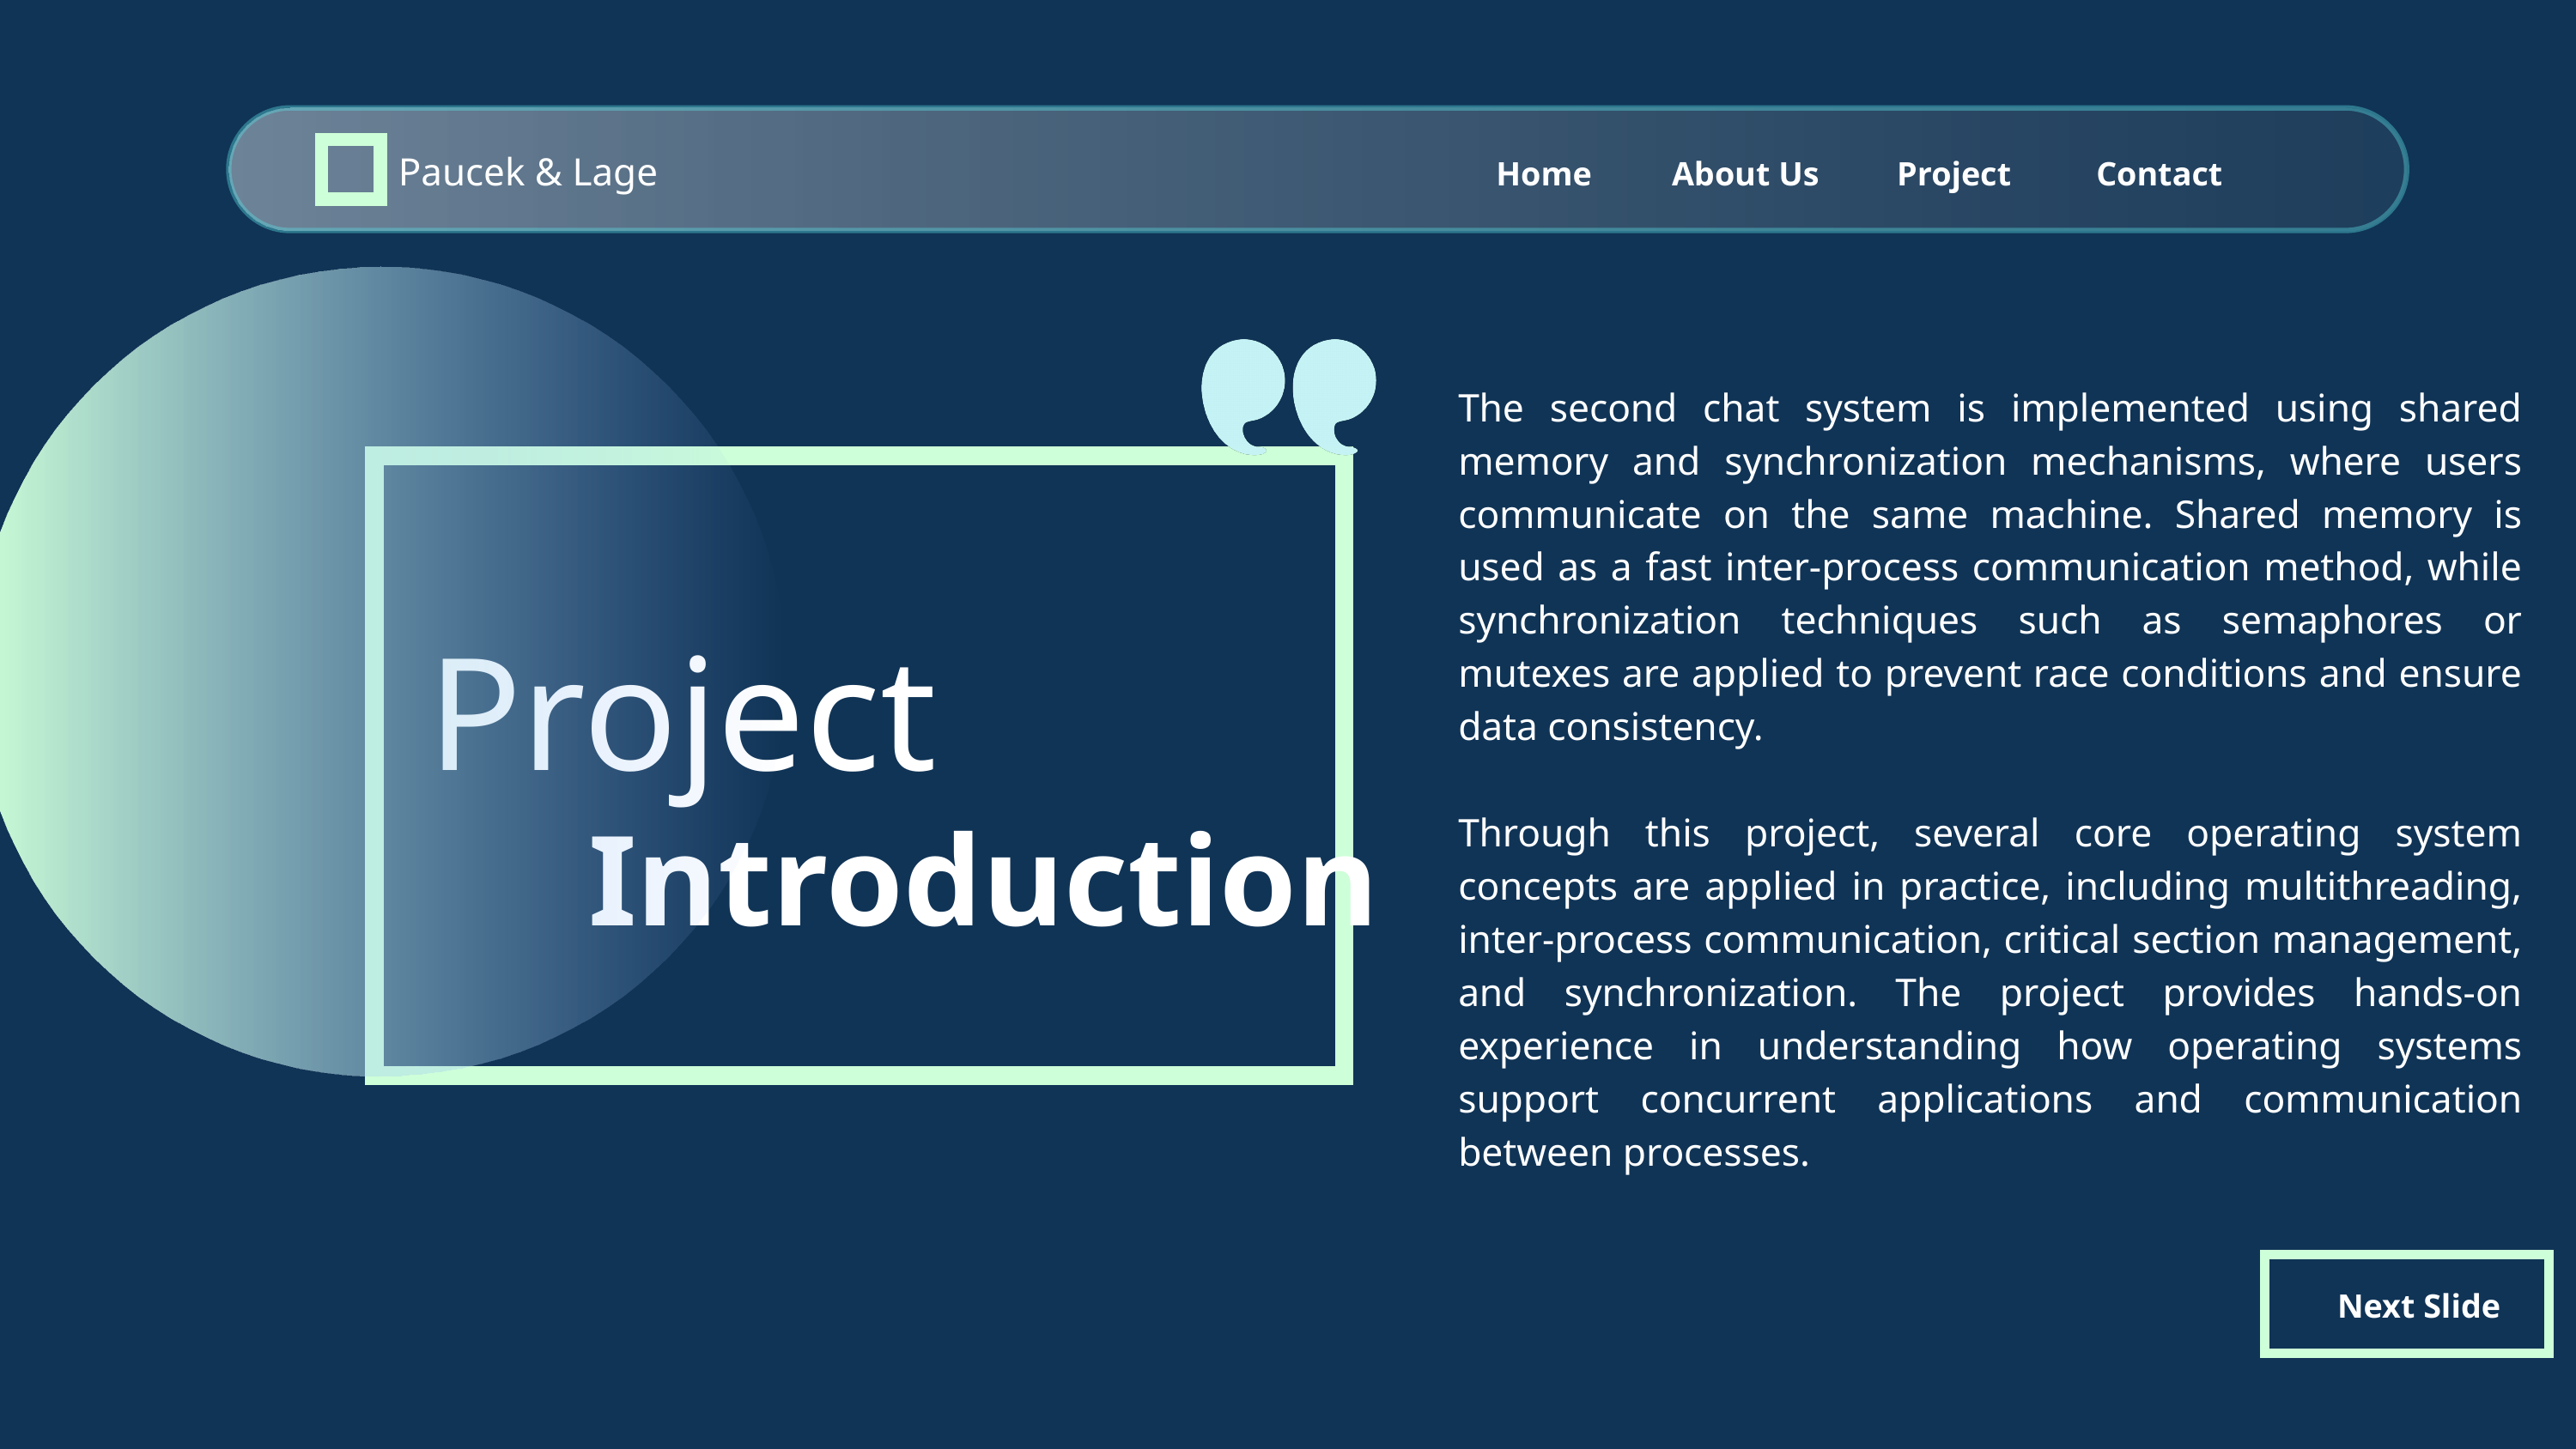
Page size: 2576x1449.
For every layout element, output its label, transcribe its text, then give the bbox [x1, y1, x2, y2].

text_box Introduction [1347, 828, 1458, 951]
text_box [321, 139, 381, 199]
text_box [0, 266, 786, 1076]
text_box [2264, 1253, 2549, 1354]
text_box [228, 107, 2408, 231]
text_box [1200, 339, 1376, 456]
text_box The second chat system is implemented using shared memory and synchronization mechanisms, where users communicate on the same machine. Shared memory is used as a fast inter-process communication method, while synchronization techniques such as semaphores or mutexes are applied to prevent race conditions and ensure data consistency. Through this project, several core operating system concepts are applied in practice, including multithreading, inter-process communication, critical section management, and synchronization. The project provides hands-on experience in understanding how operating systems support concurrent applications and communication between processes. [1458, 323, 2524, 1174]
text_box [788, 455, 1345, 1076]
